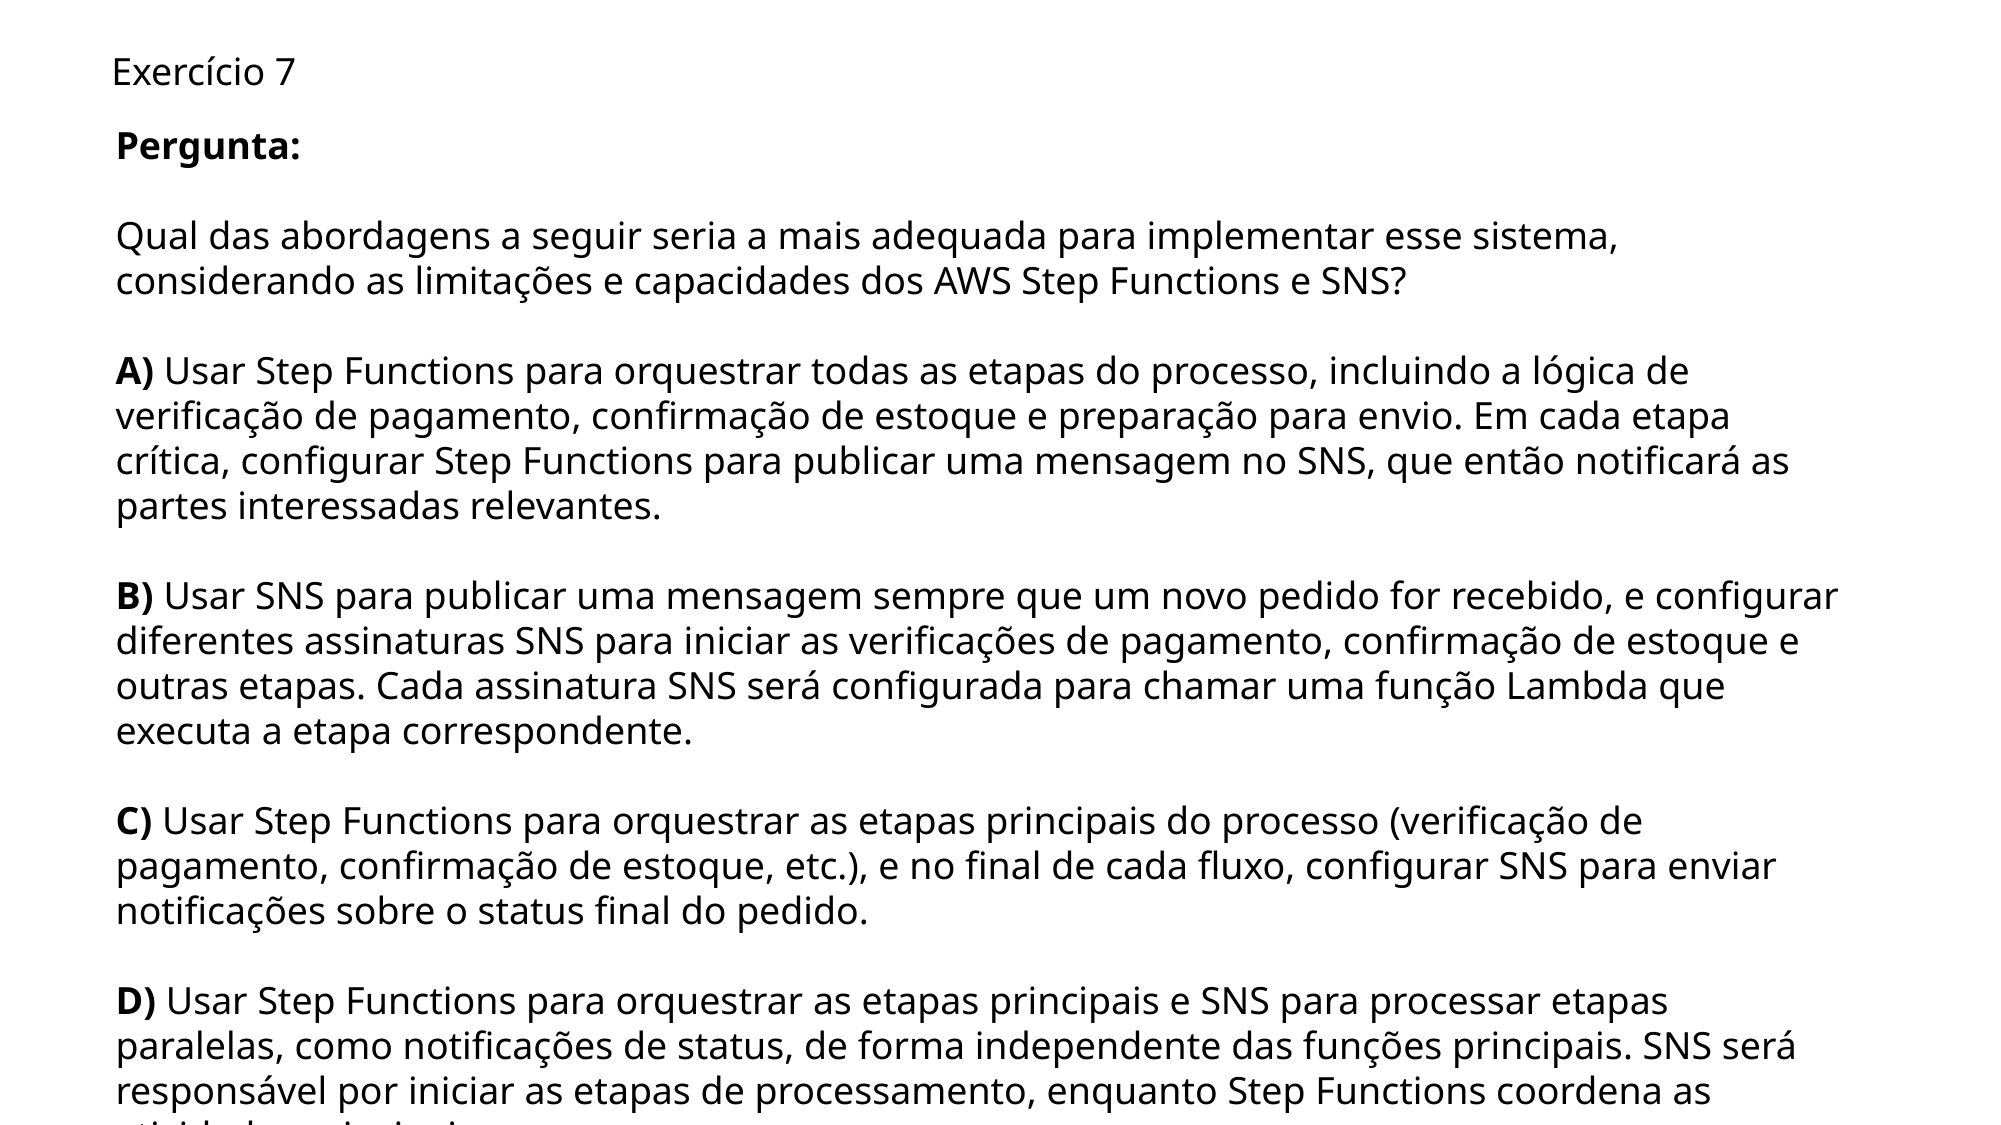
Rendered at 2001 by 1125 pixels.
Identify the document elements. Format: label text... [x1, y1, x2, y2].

text_box Pergunta: Qual das abordagens a seguir seria a mais adequada para implementar esse sistema, considerando as limitações e capacidades dos AWS Step Functions e SNS? A) Usar Step Functions para orquestrar todas as etapas do processo, incluindo a lógica de verificação de pagamento, confirmação de estoque e preparação para envio. Em cada etapa crítica, configurar Step Functions para publicar uma mensagem no SNS, que então notificará as partes interessadas relevantes. B) Usar SNS para publicar uma mensagem sempre que um novo pedido for recebido, e configurar diferentes assinaturas SNS para iniciar as verificações de pagamento, confirmação de estoque e outras etapas. Cada assinatura SNS será configurada para chamar uma função Lambda que executa a etapa correspondente. C) Usar Step Functions para orquestrar as etapas principais do processo (verificação de pagamento, confirmação de estoque, etc.), e no final de cada fluxo, configurar SNS para enviar notificações sobre o status final do pedido. D) Usar Step Functions para orquestrar as etapas principais e SNS para processar etapas paralelas, como notificações de status, de forma independente das funções principais. SNS será responsável por iniciar as etapas de processamento, enquanto Step Functions coordena as atividades principais. [100, 115, 1859, 1125]
text_box Exercício 7 [96, 40, 312, 101]
